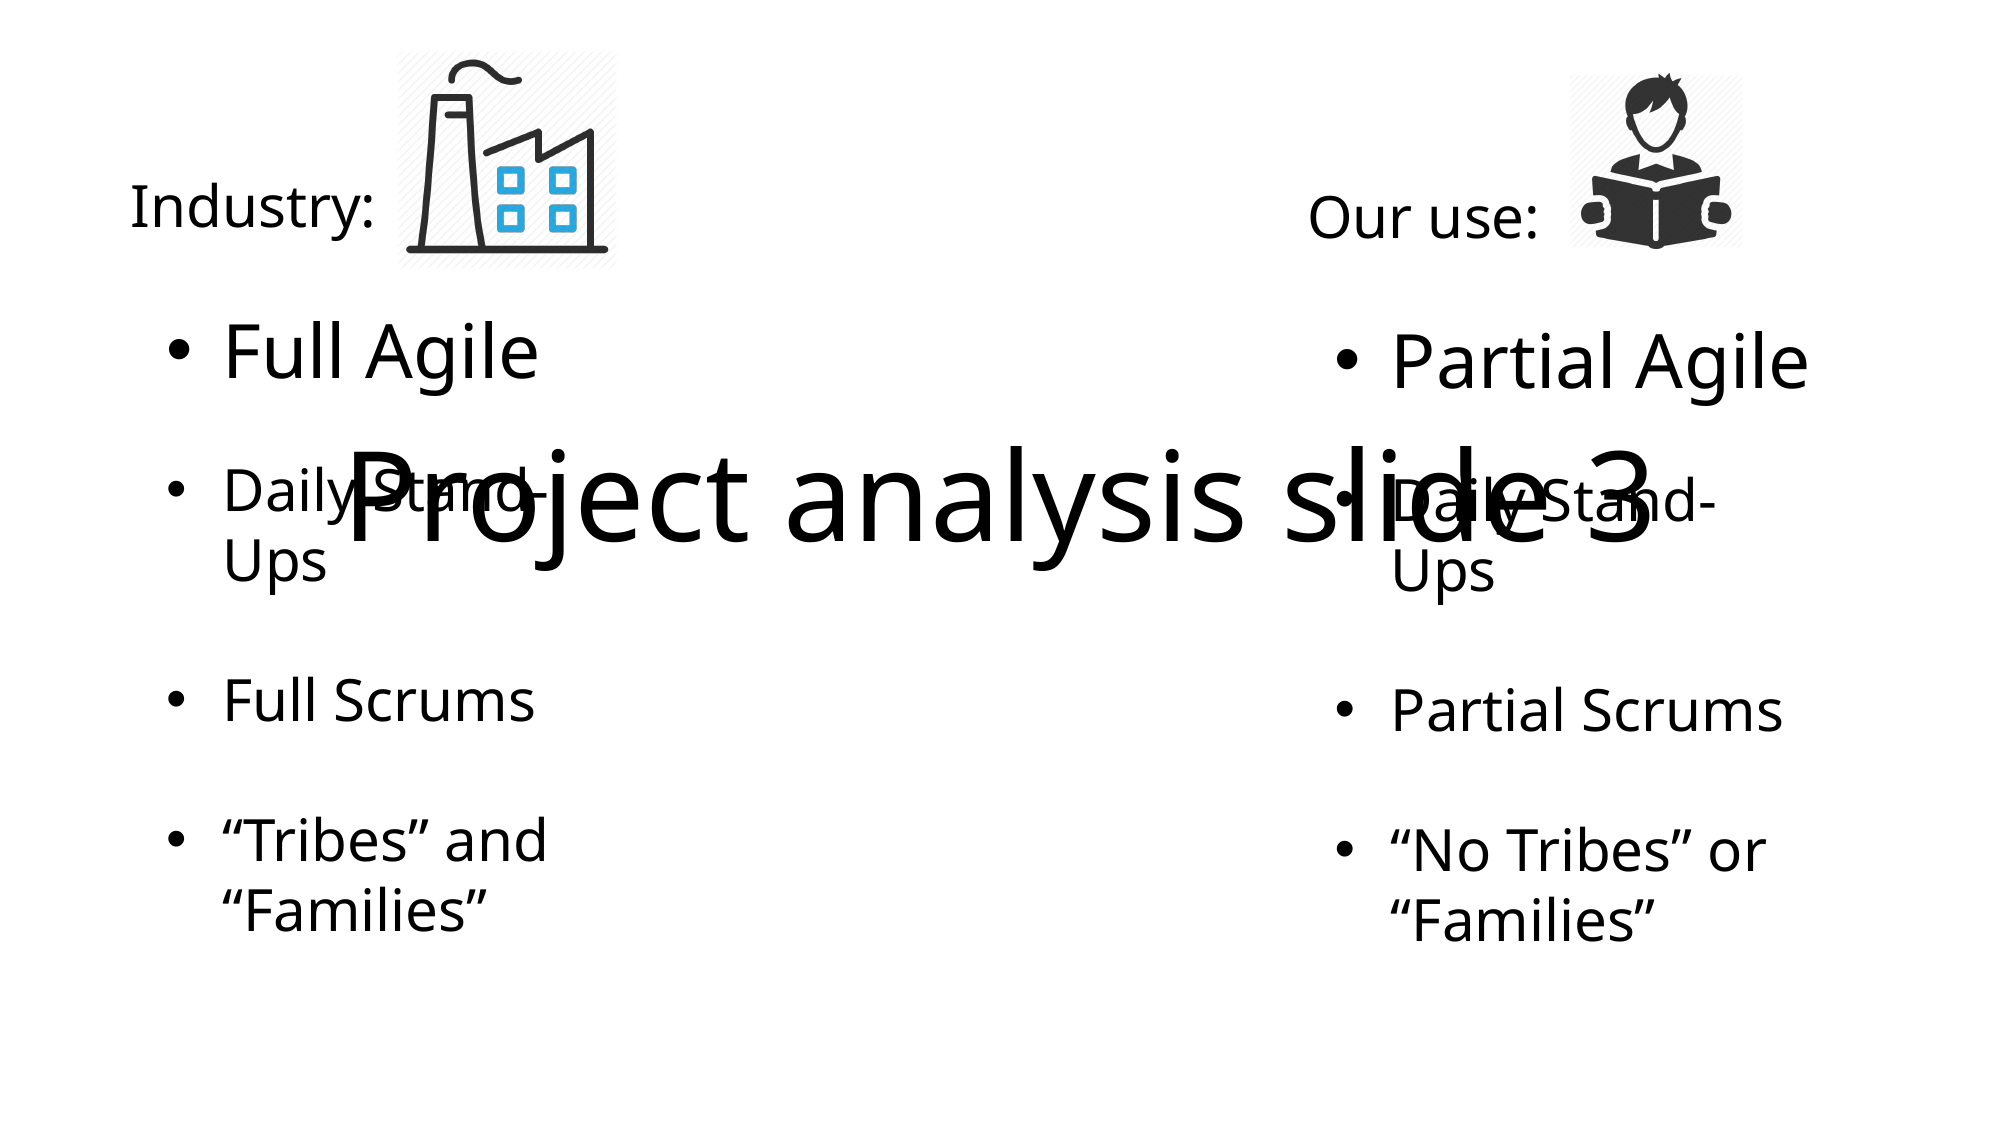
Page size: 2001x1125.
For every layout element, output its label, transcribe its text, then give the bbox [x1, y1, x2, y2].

picture [396, 49, 618, 270]
text_box Full Agile Daily Stand-Ups Full Scrums “Tribes” and “Families” [151, 295, 670, 1071]
title Project analysis slide 3 [249, 184, 1750, 576]
text_box Our use: [1169, 172, 1678, 258]
picture [1568, 73, 1744, 250]
text_box Partial Agile Daily Stand-Ups Partial Scrums “No Tribes” or “Families” [1319, 305, 1838, 961]
text_box Industry: [0, 161, 396, 247]
